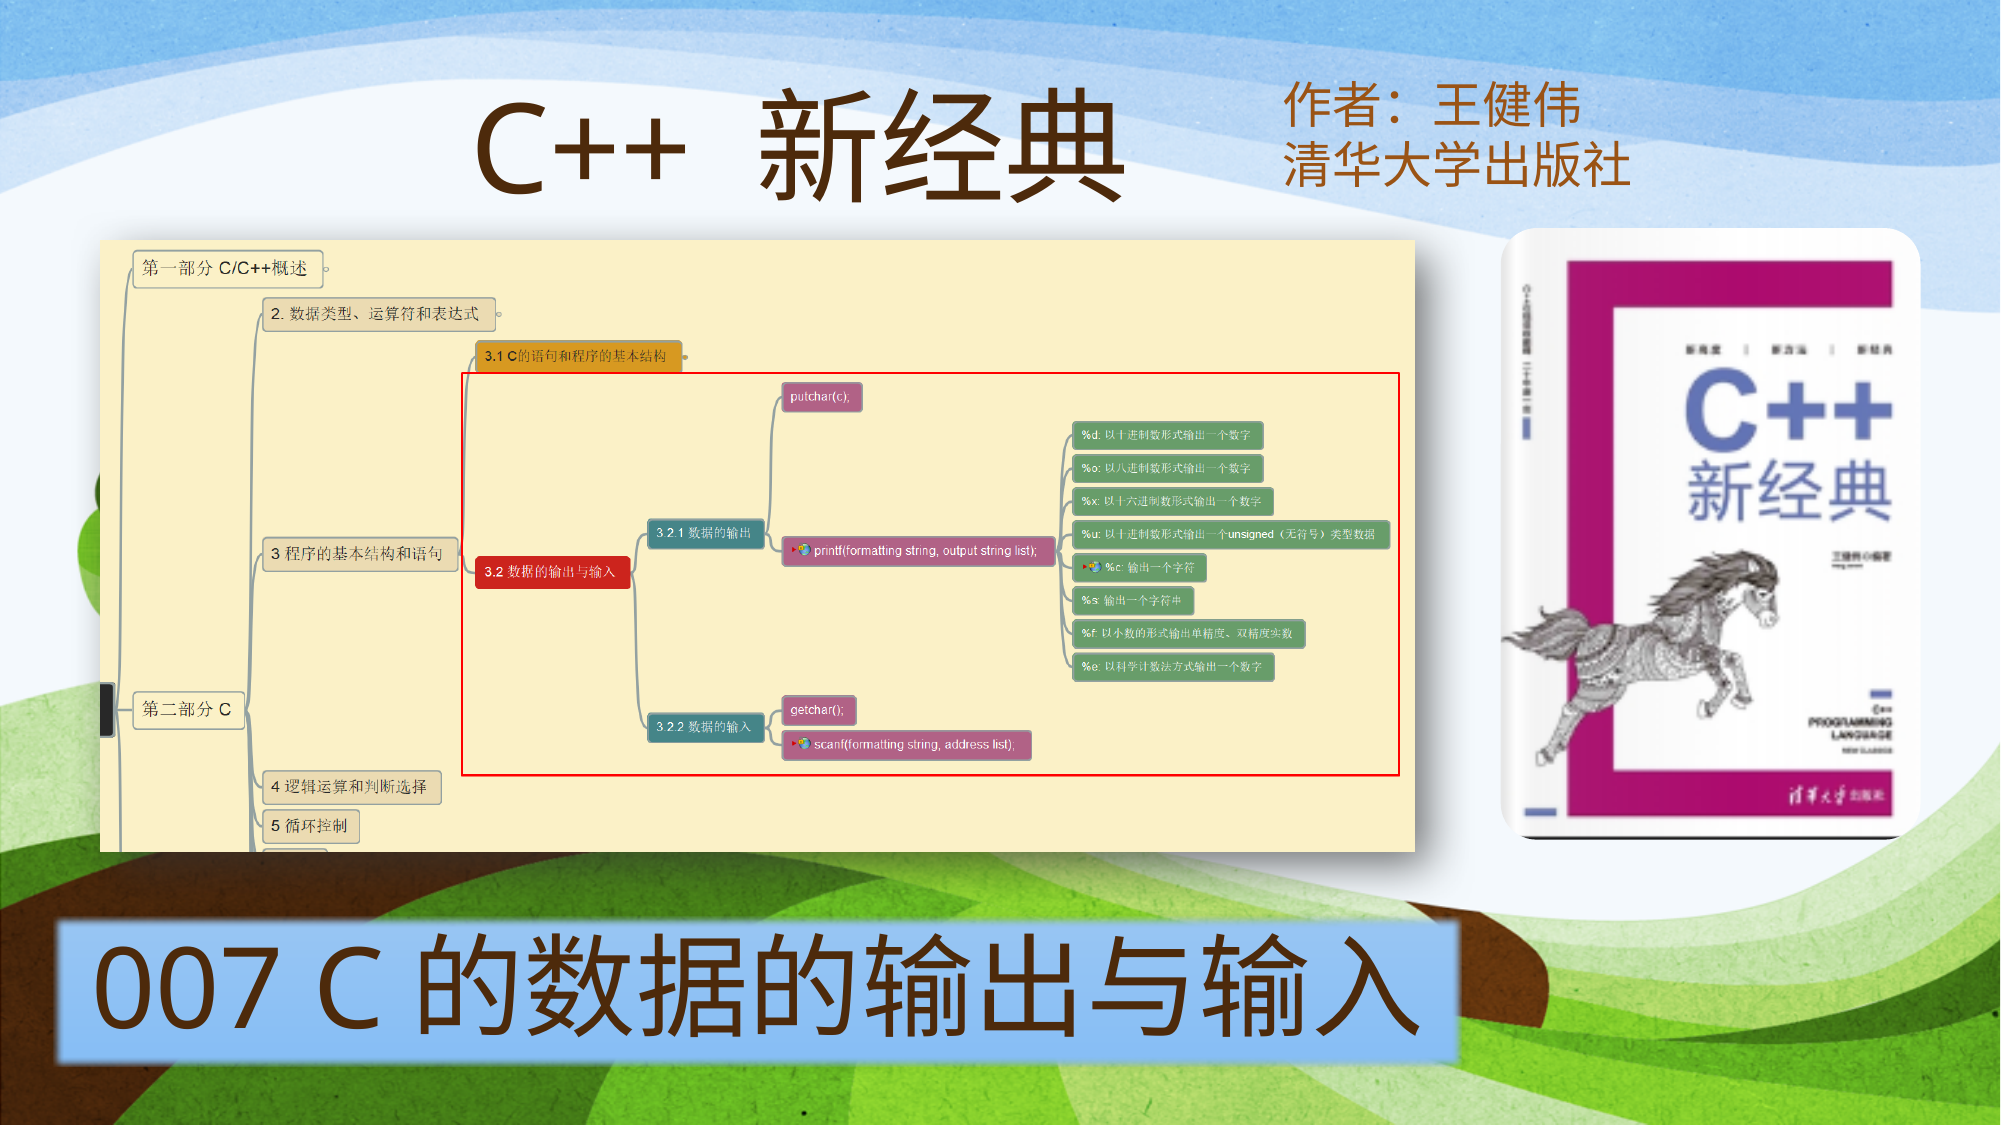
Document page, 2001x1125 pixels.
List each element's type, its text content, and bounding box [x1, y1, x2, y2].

title C++ 新经典 [455, 53, 1581, 229]
subtitle 作者：王健伟 清华大学出版社 [1267, 65, 1773, 216]
picture [0, 0, 2001, 1125]
text_box 007 C的数据的输出与输入 [65, 928, 1454, 1060]
